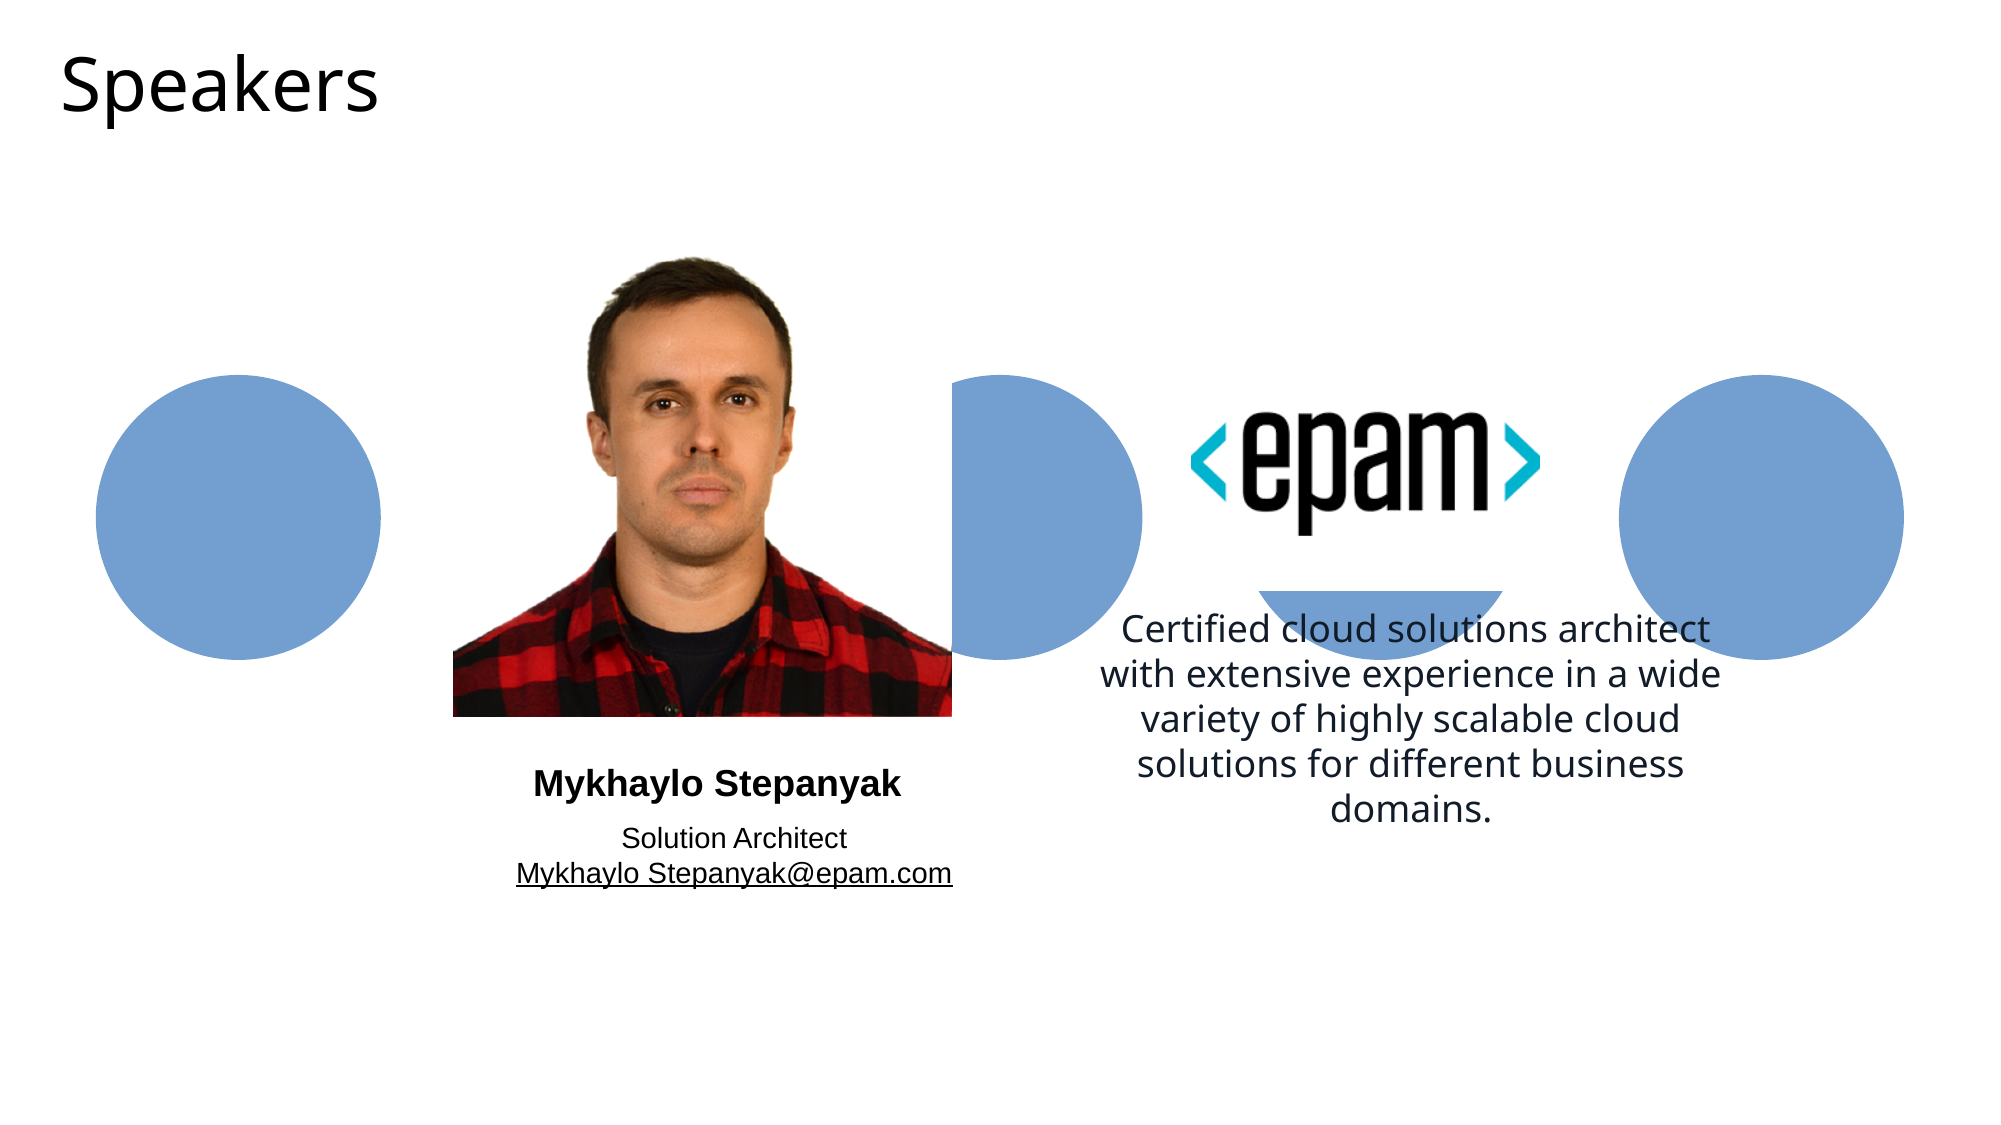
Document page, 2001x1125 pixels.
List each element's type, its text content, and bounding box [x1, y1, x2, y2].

text_box Certified cloud solutions architect with extensive experience in a wide variety of highly scalable cloud solutions for different business domains. [1077, 597, 1745, 838]
picture [453, 217, 953, 717]
title Speakers [60, 36, 542, 225]
picture [1190, 357, 1540, 591]
text_box Mykhaylo Stepanyak [518, 751, 927, 812]
text_box Solution Architect Mykhaylo Stepanyak@epam.com [453, 812, 1024, 932]
